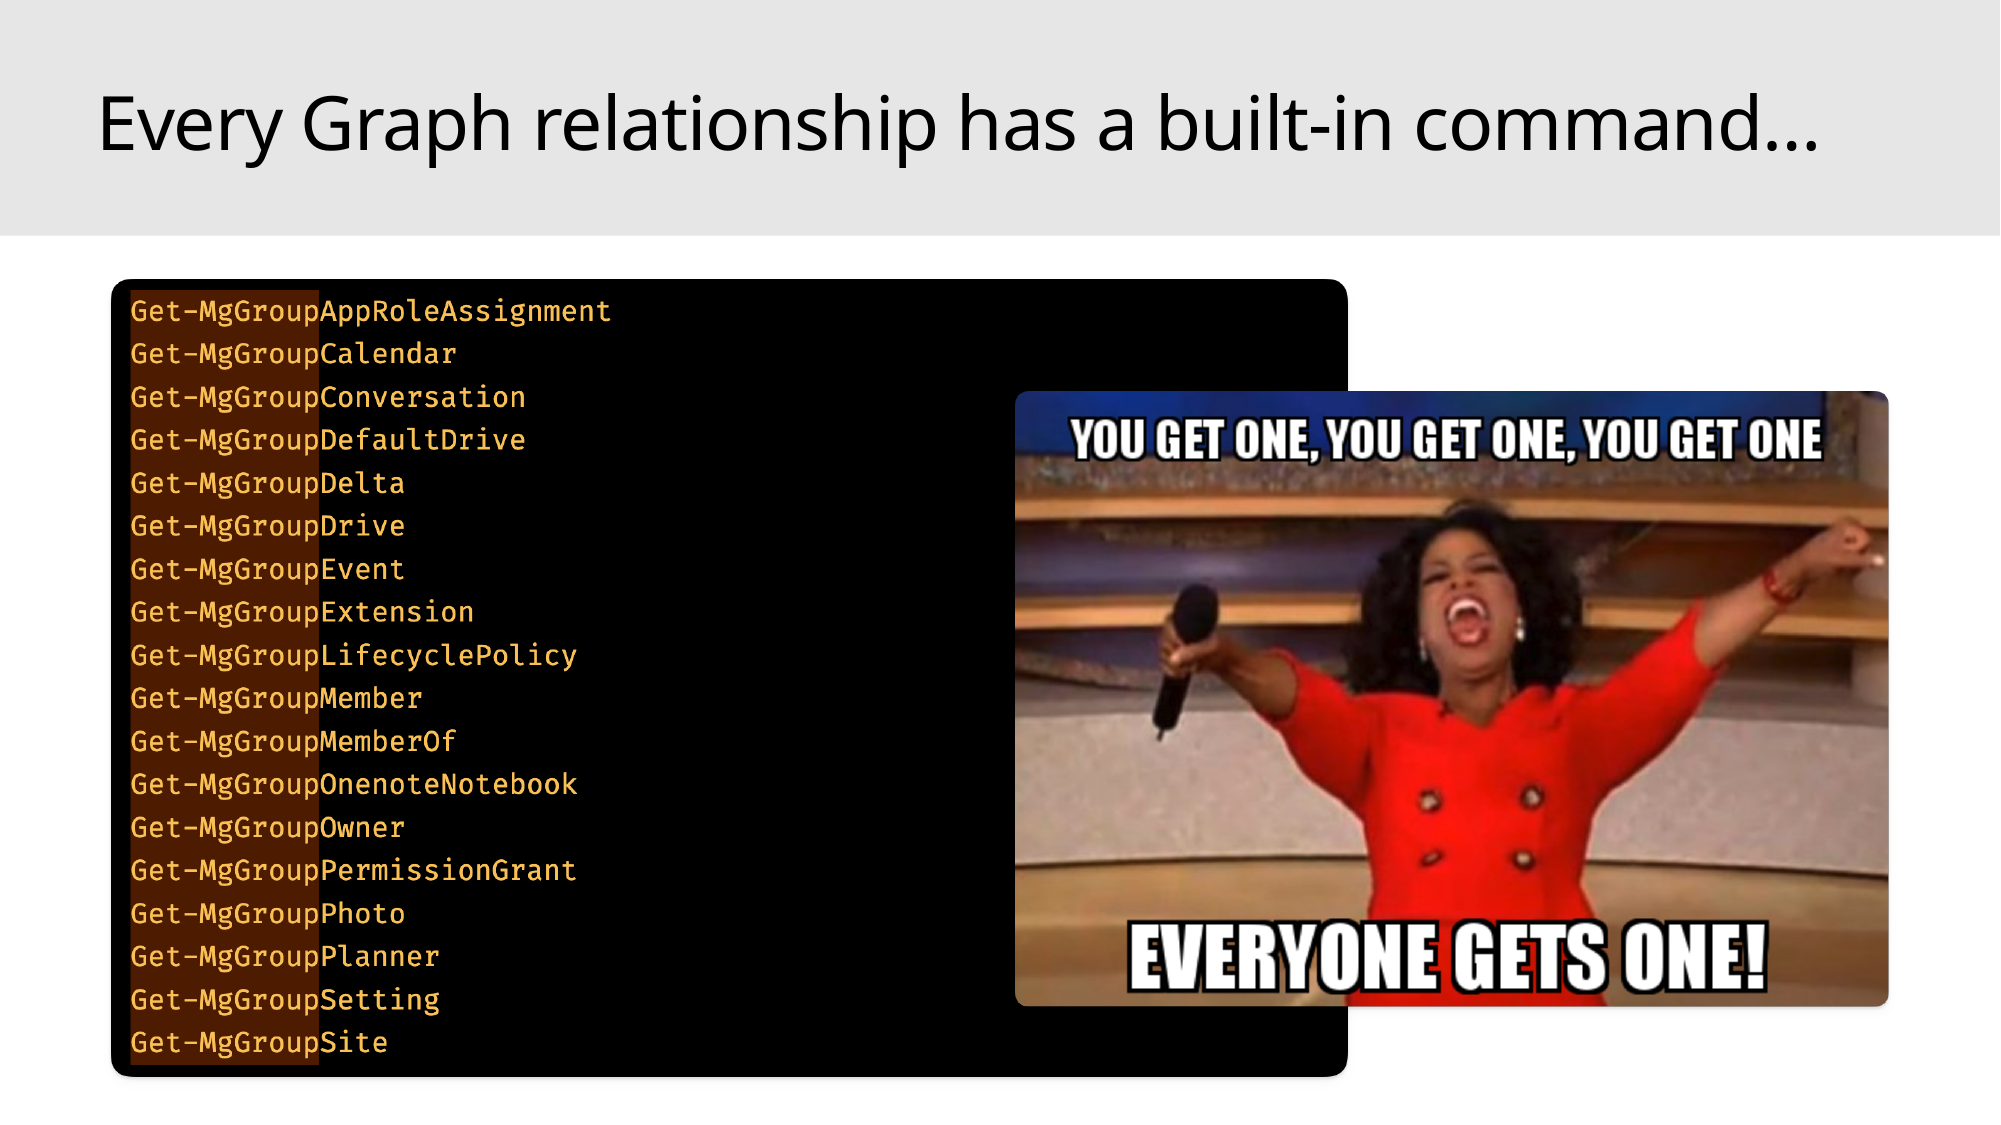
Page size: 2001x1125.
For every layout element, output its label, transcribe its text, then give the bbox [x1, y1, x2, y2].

picture [79, 247, 1921, 1108]
title Every Graph relationship has a built-in command… [96, 75, 1904, 166]
